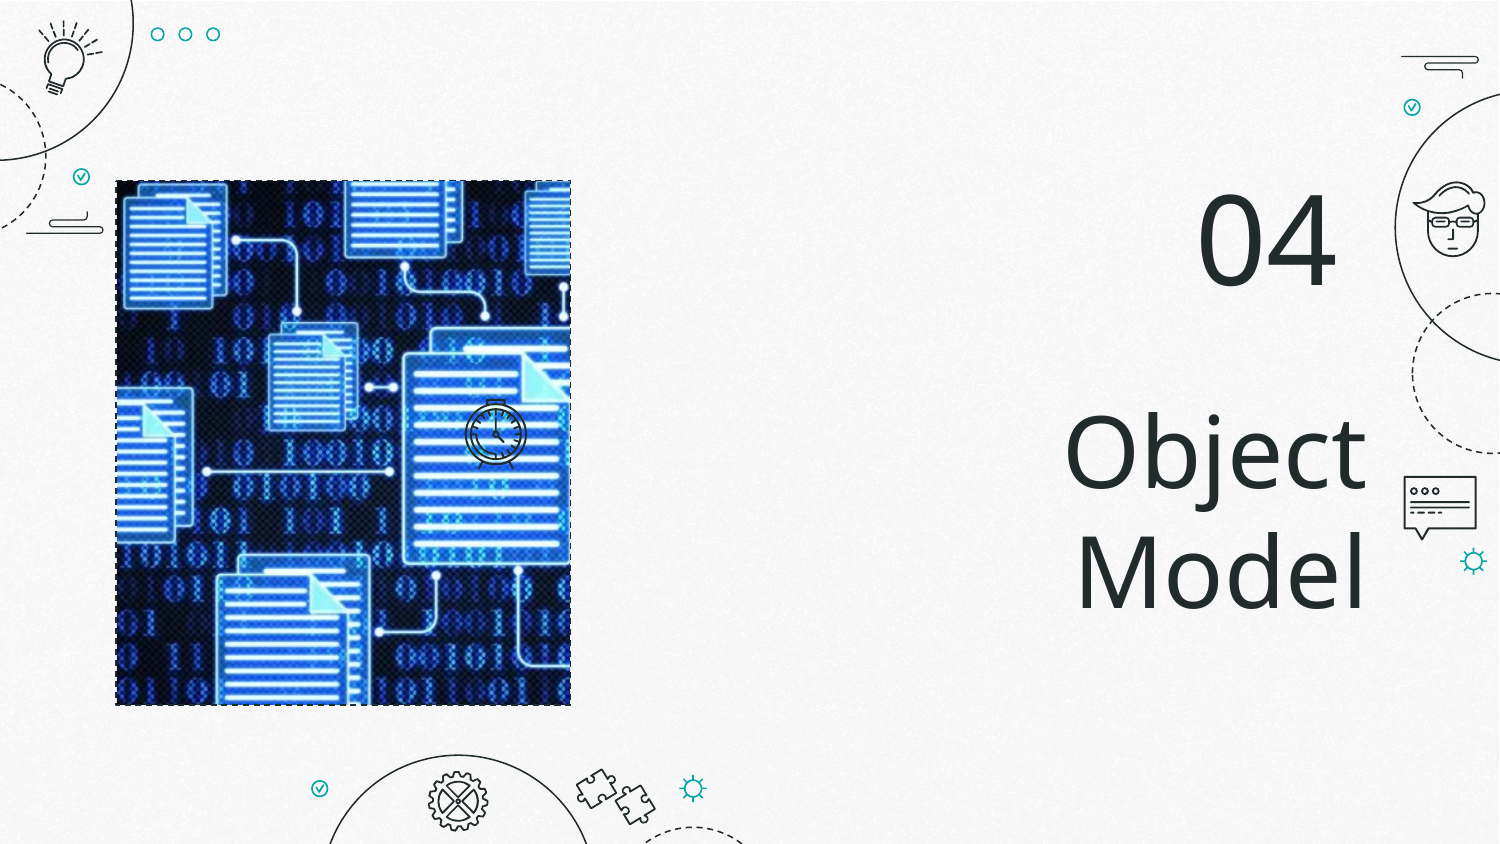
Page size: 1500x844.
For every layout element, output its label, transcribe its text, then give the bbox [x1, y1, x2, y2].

title 04 [1180, 160, 1383, 326]
title Object Model [663, 373, 1383, 512]
picture [116, 181, 570, 705]
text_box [464, 398, 528, 470]
